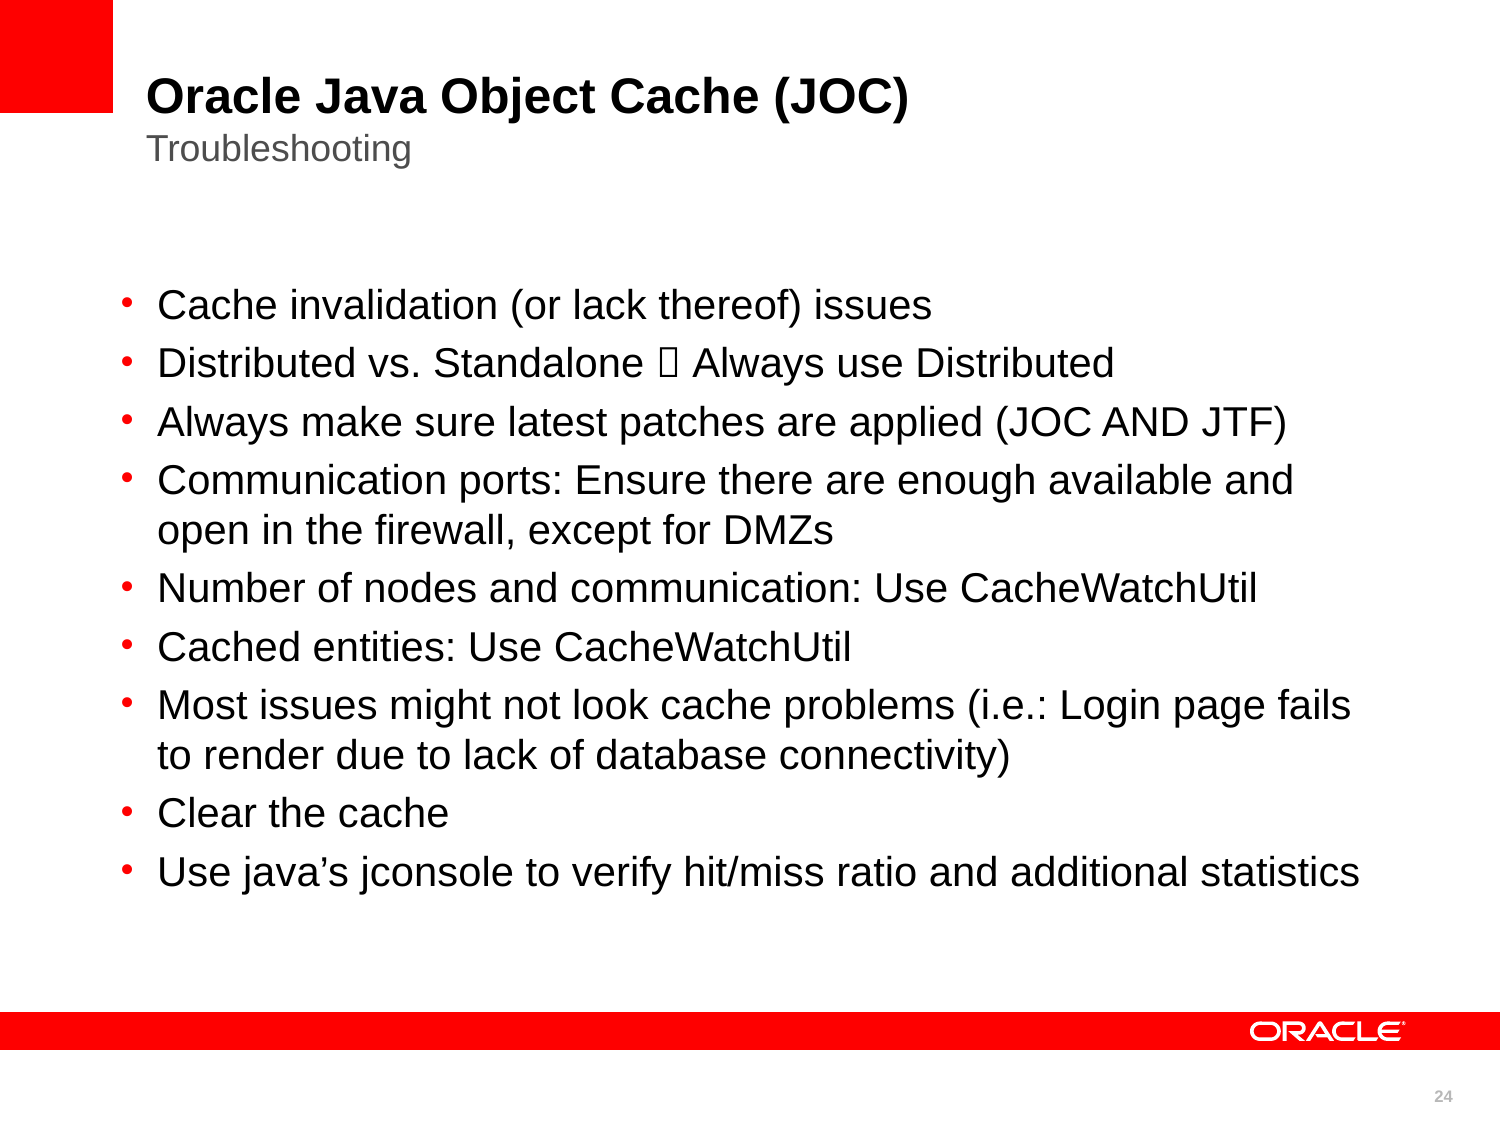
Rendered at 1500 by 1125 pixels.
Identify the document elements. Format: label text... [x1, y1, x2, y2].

picture [0, 1012, 1500, 1050]
picture [0, 0, 113, 113]
text_box Cache invalidation (or lack thereof) issues Distributed vs. Standalone  Always use Distributed Always make sure latest patches are applied (JOC AND JTF) Communication ports: Ensure there are enough available and open in the firewall, except for DMZs Number of nodes and communication: Use CacheWatchUtil Cached entities: Use CacheWatchUtil Most issues might not look cache problems (i.e.: Login page fails to render due to lack of database connectivity) Clear the cache Use java’s jconsole to verify hit/miss ratio and additional statistics [119, 277, 1377, 1015]
text_box Oracle Java Object Cache (JOC) Troubleshooting [145, 63, 1390, 205]
